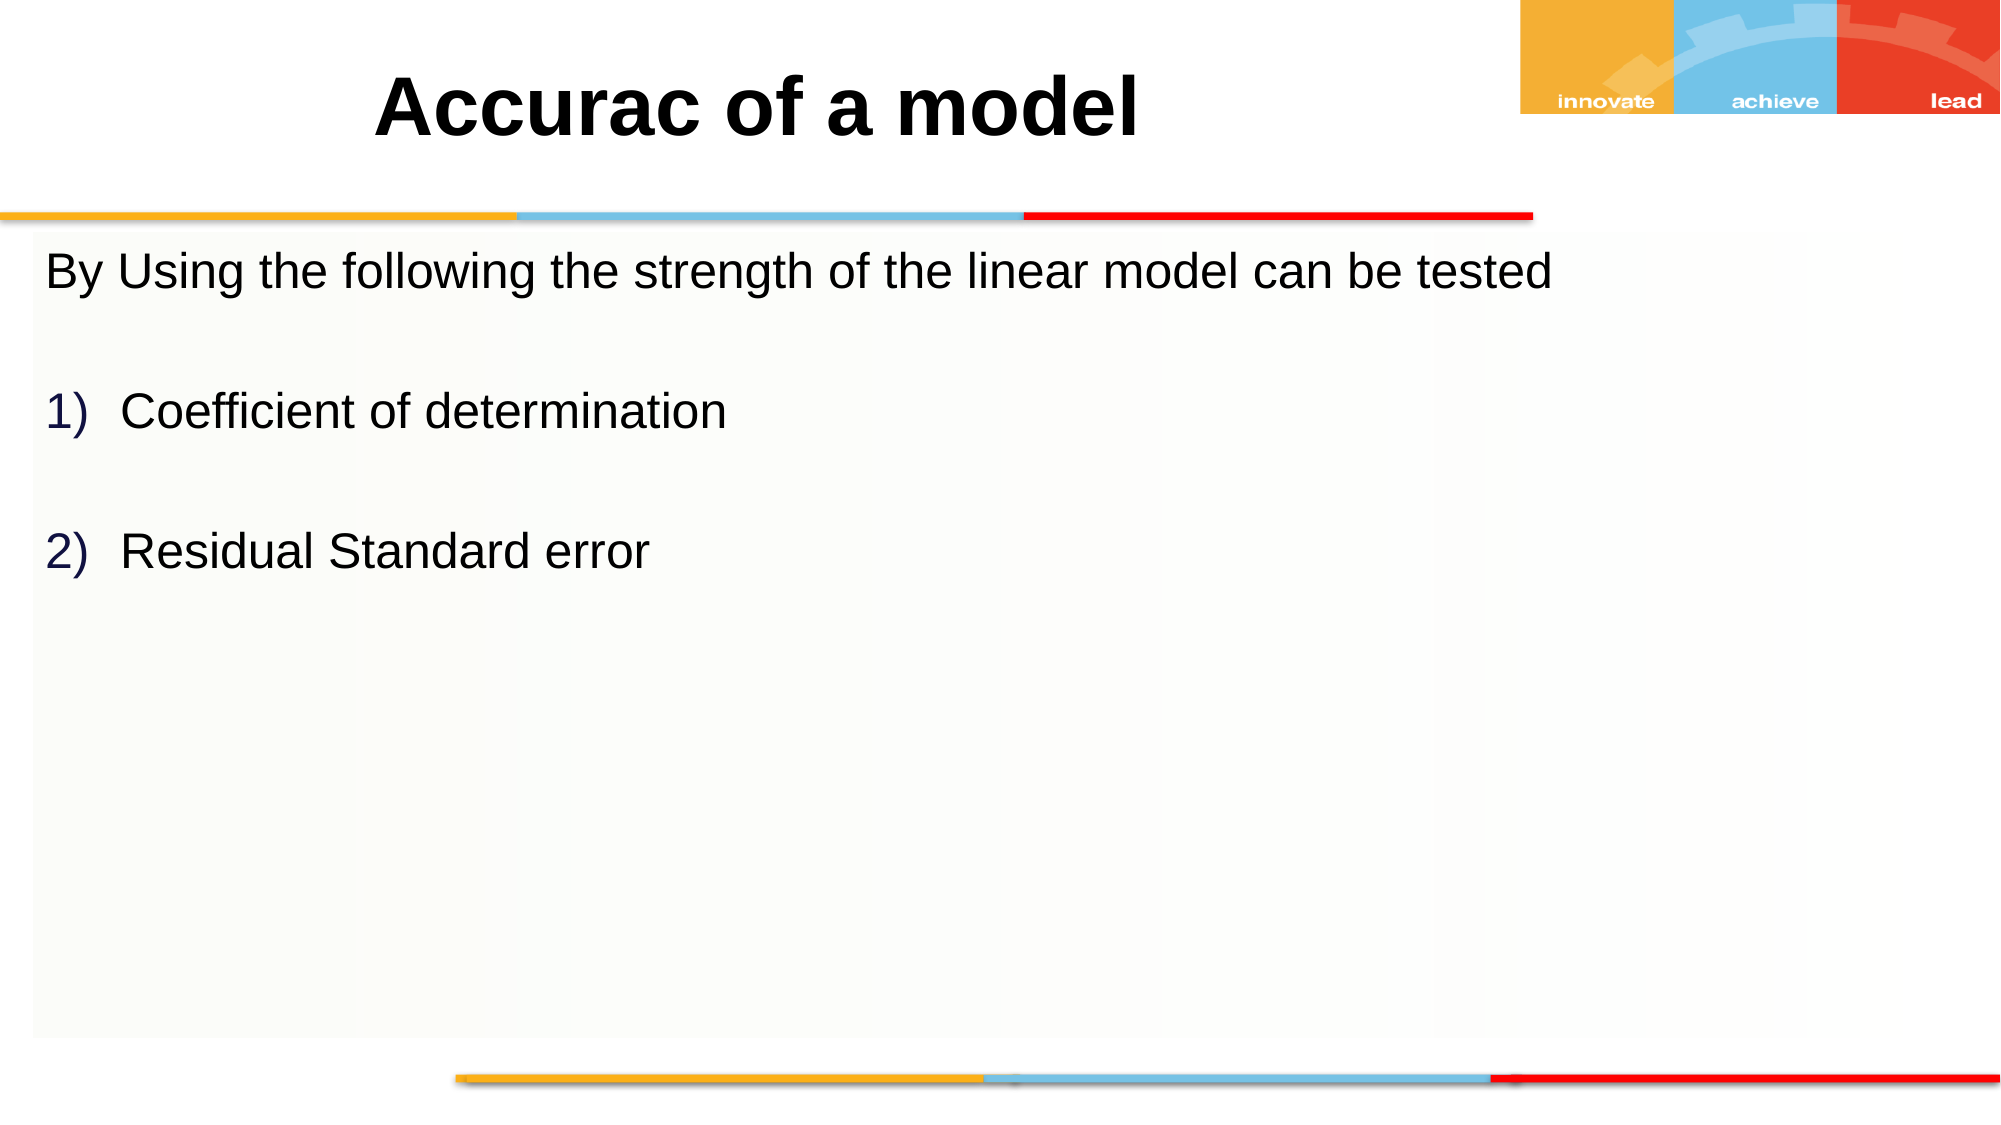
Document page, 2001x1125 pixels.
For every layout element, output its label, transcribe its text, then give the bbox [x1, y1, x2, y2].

title Accurac of a model [14, 4, 1500, 200]
list By Using the following the strength of the linear model can be tested Coefficient of determination Residual Standard error [33, 232, 1967, 1038]
picture [1520, 0, 2000, 114]
